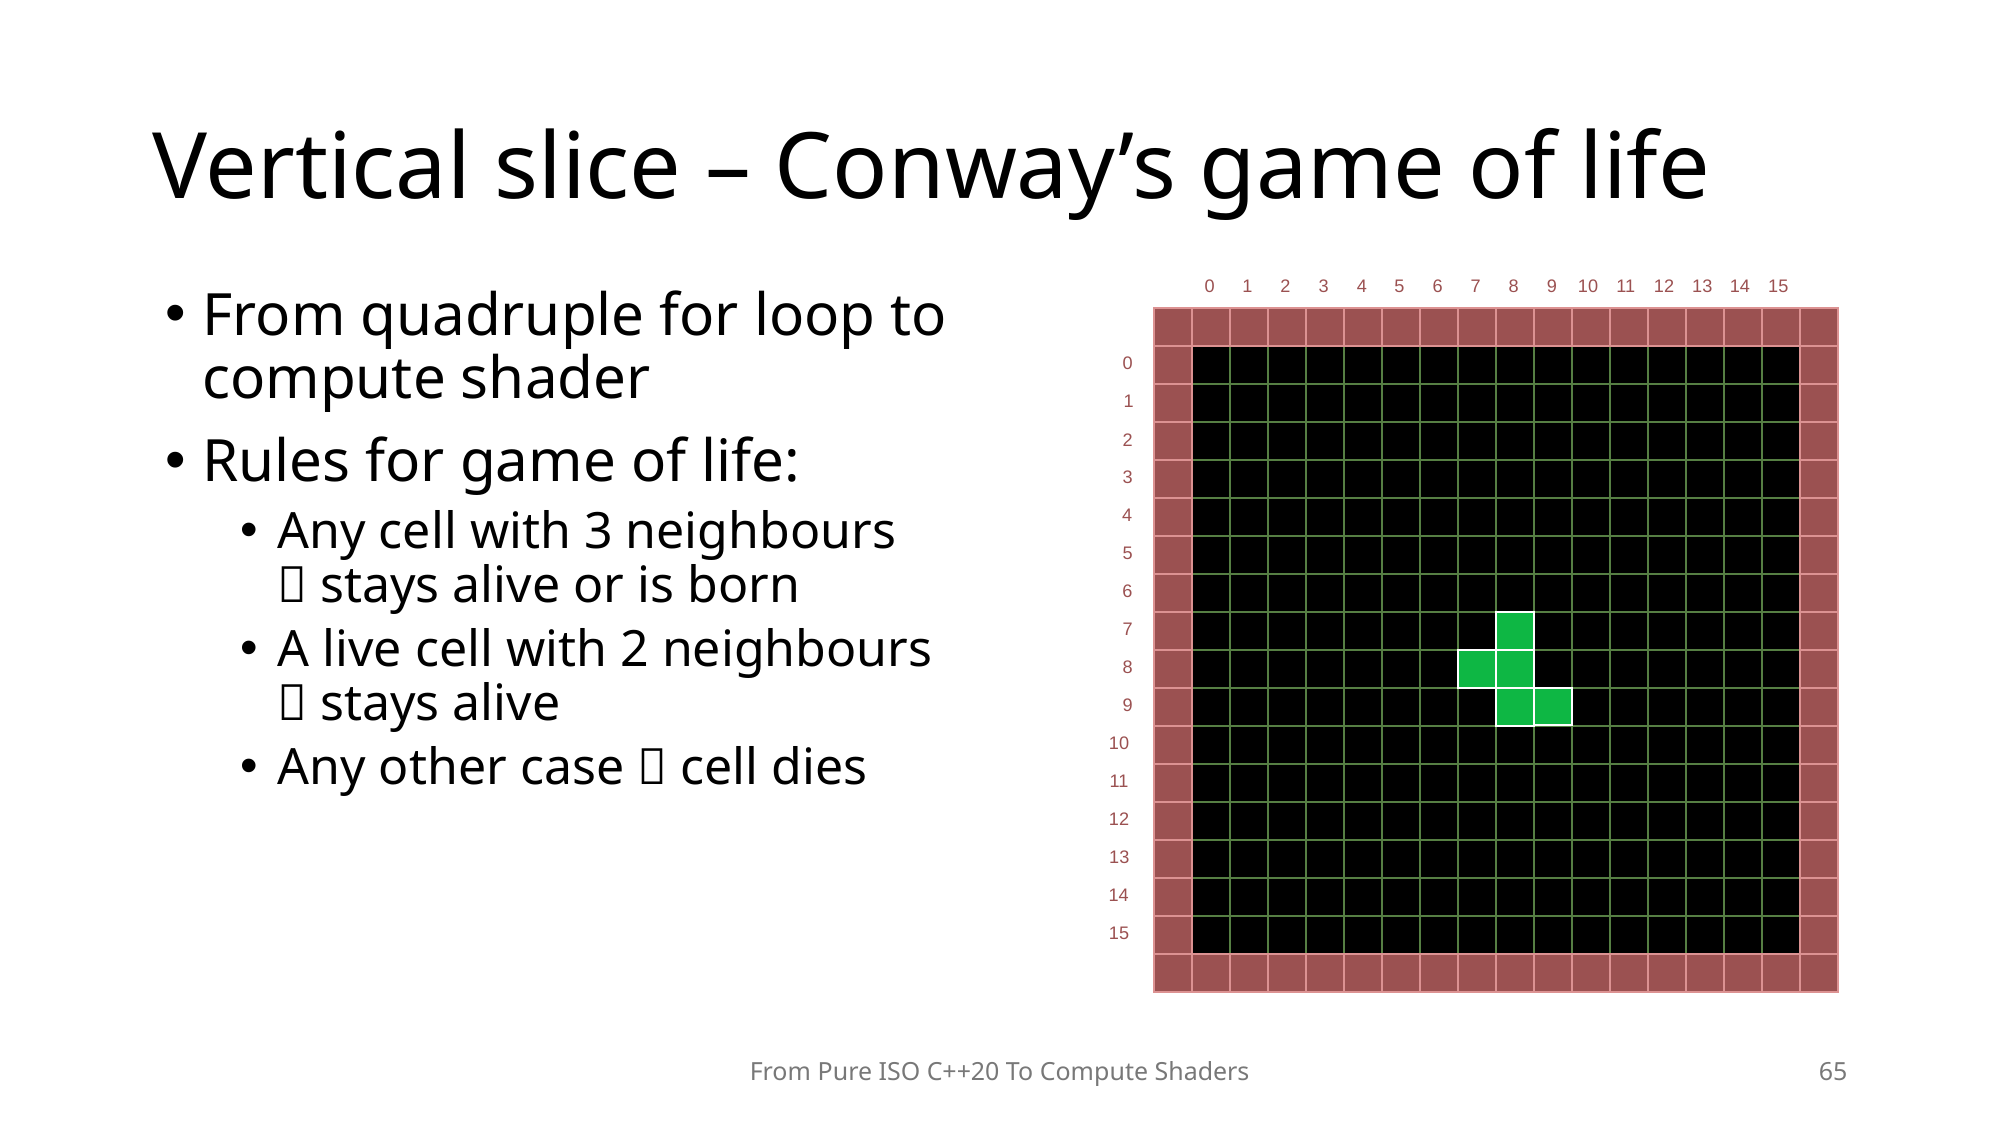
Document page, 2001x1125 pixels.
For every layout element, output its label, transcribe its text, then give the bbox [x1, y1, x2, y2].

list From quadruple for loop to compute shader Rules for game of life: Any cell with 3 neighbours  stays alive or is born A live cell with 2 neighbours  stays alive Any other case  cell dies [150, 277, 1000, 992]
footer From Pure ISO C++20 To Compute Shaders [662, 1042, 1338, 1103]
slide_number 65 [1412, 1042, 1863, 1103]
title Vertical slice – Conway’s game of life [137, 59, 1863, 278]
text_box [1457, 611, 1573, 727]
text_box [1104, 273, 1839, 993]
